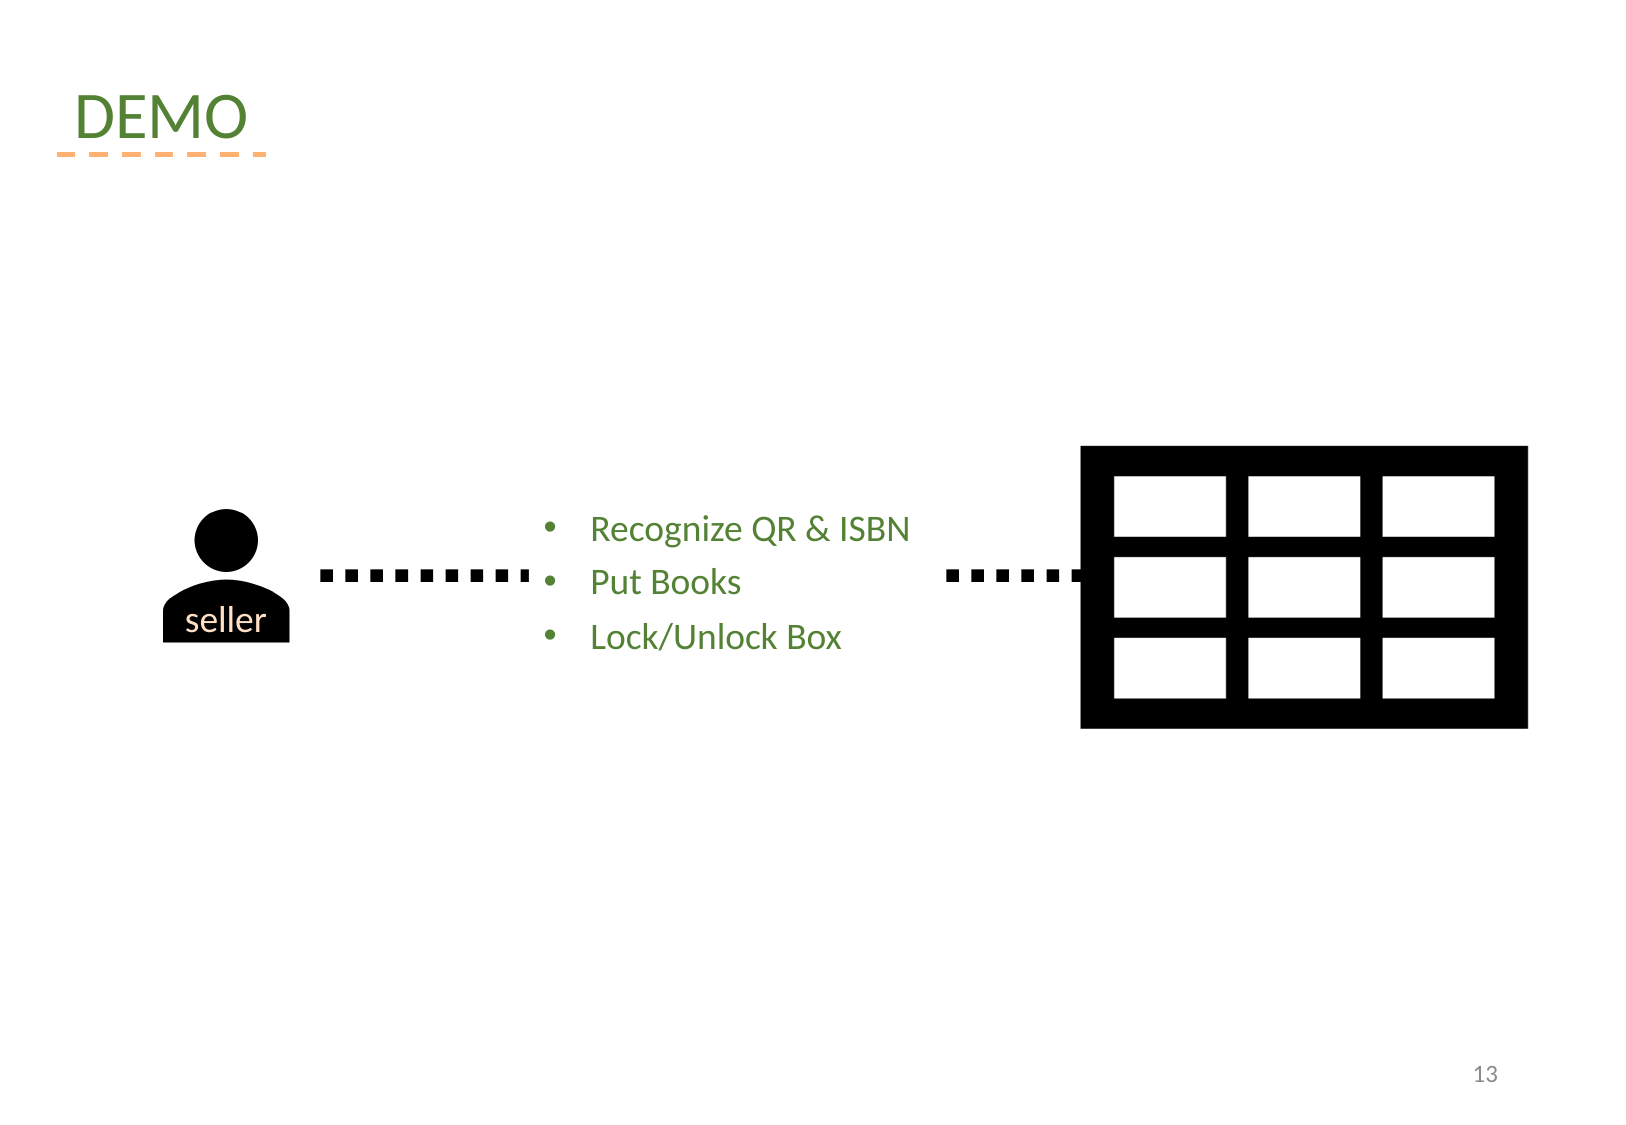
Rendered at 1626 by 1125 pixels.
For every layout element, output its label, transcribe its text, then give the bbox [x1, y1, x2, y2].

text_box Recognize QR & ISBN Put Books Lock/Unlock Box [528, 576, 936, 689]
picture [1036, 345, 1573, 830]
text_box Recognize QR & ISBN Put Books Lock/Unlock Box [528, 462, 936, 575]
text_box DEMO [25, 24, 298, 160]
slide_number 13 [1147, 1042, 1514, 1103]
picture [131, 481, 321, 671]
